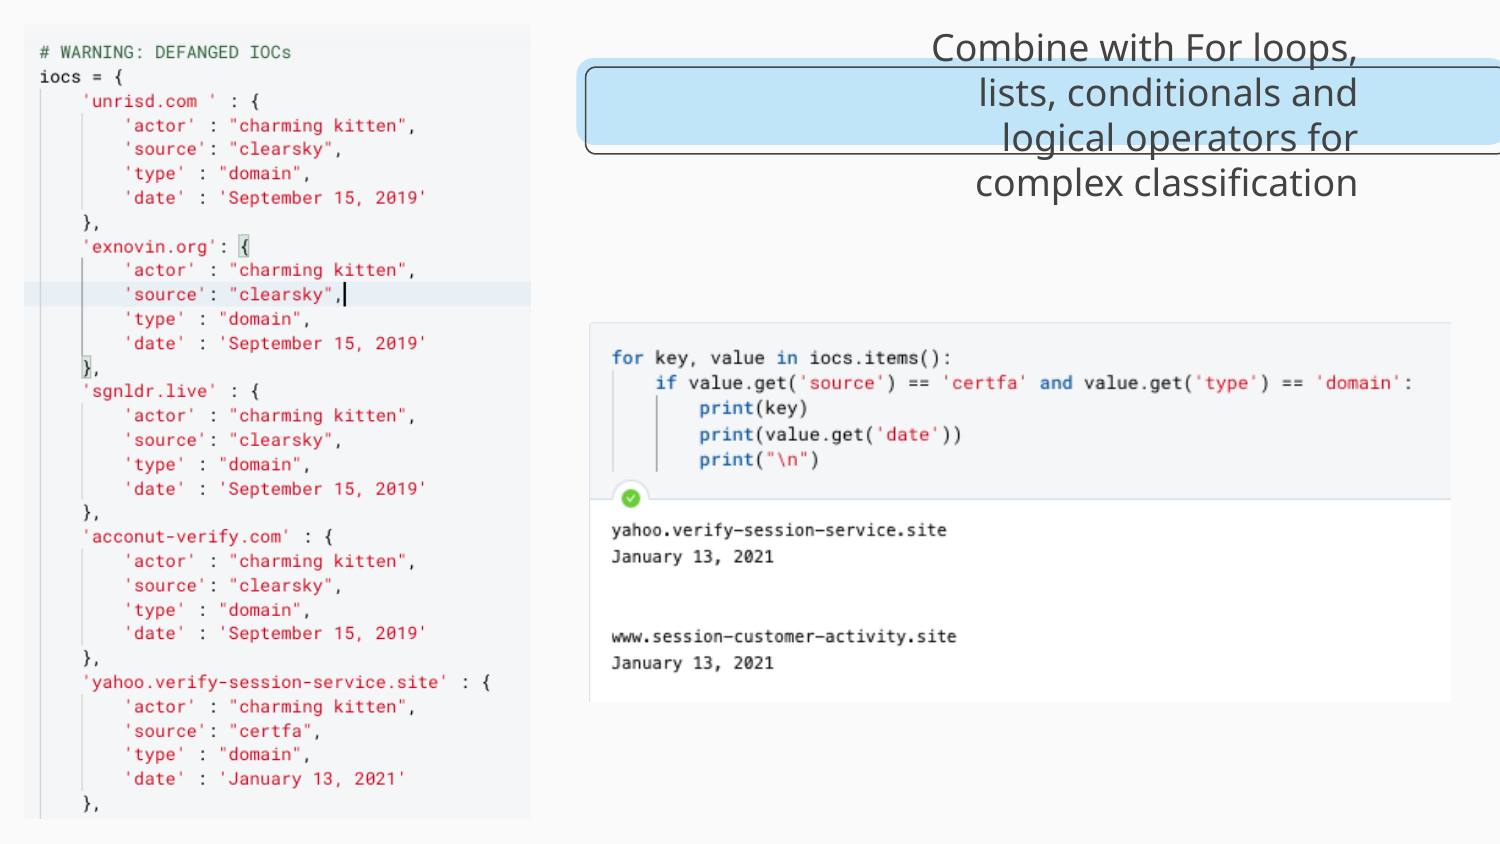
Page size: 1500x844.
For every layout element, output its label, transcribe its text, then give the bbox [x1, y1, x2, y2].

title Combine with For loops, lists, conditionals and logical operators for complex classification [849, 75, 1374, 154]
picture [24, 24, 531, 819]
picture [589, 322, 1451, 703]
